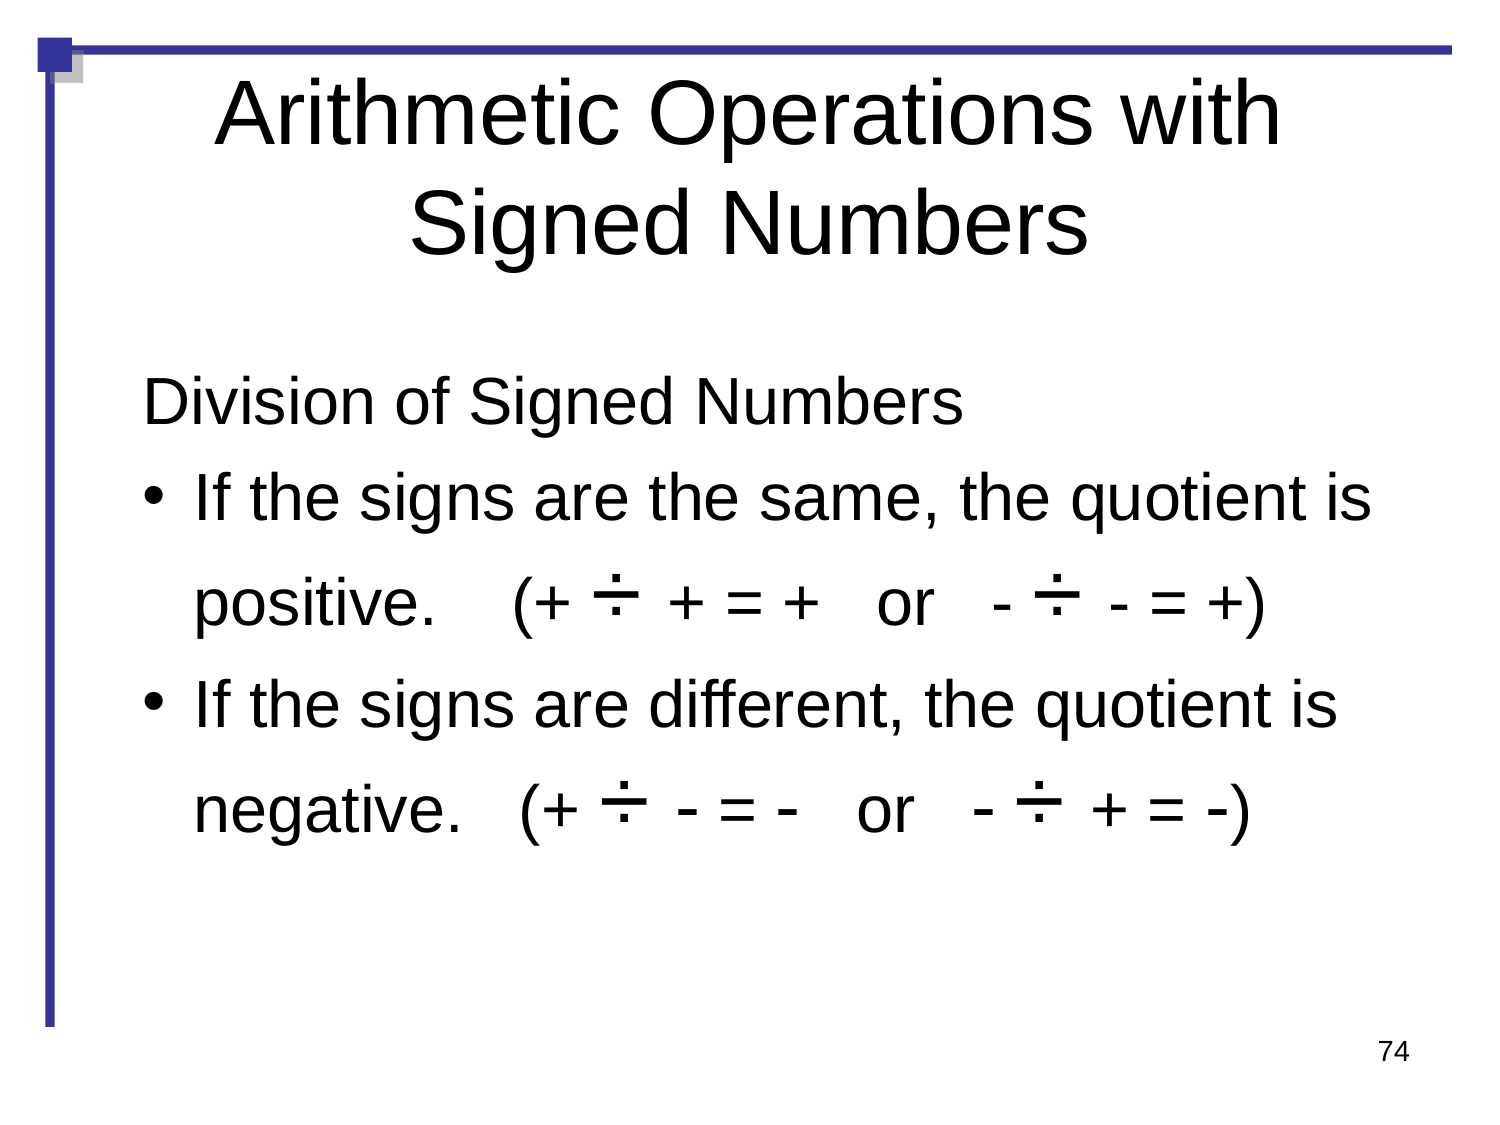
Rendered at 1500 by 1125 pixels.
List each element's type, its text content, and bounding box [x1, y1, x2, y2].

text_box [37, 37, 1448, 1023]
text_box 74 [1074, 1031, 1425, 1103]
